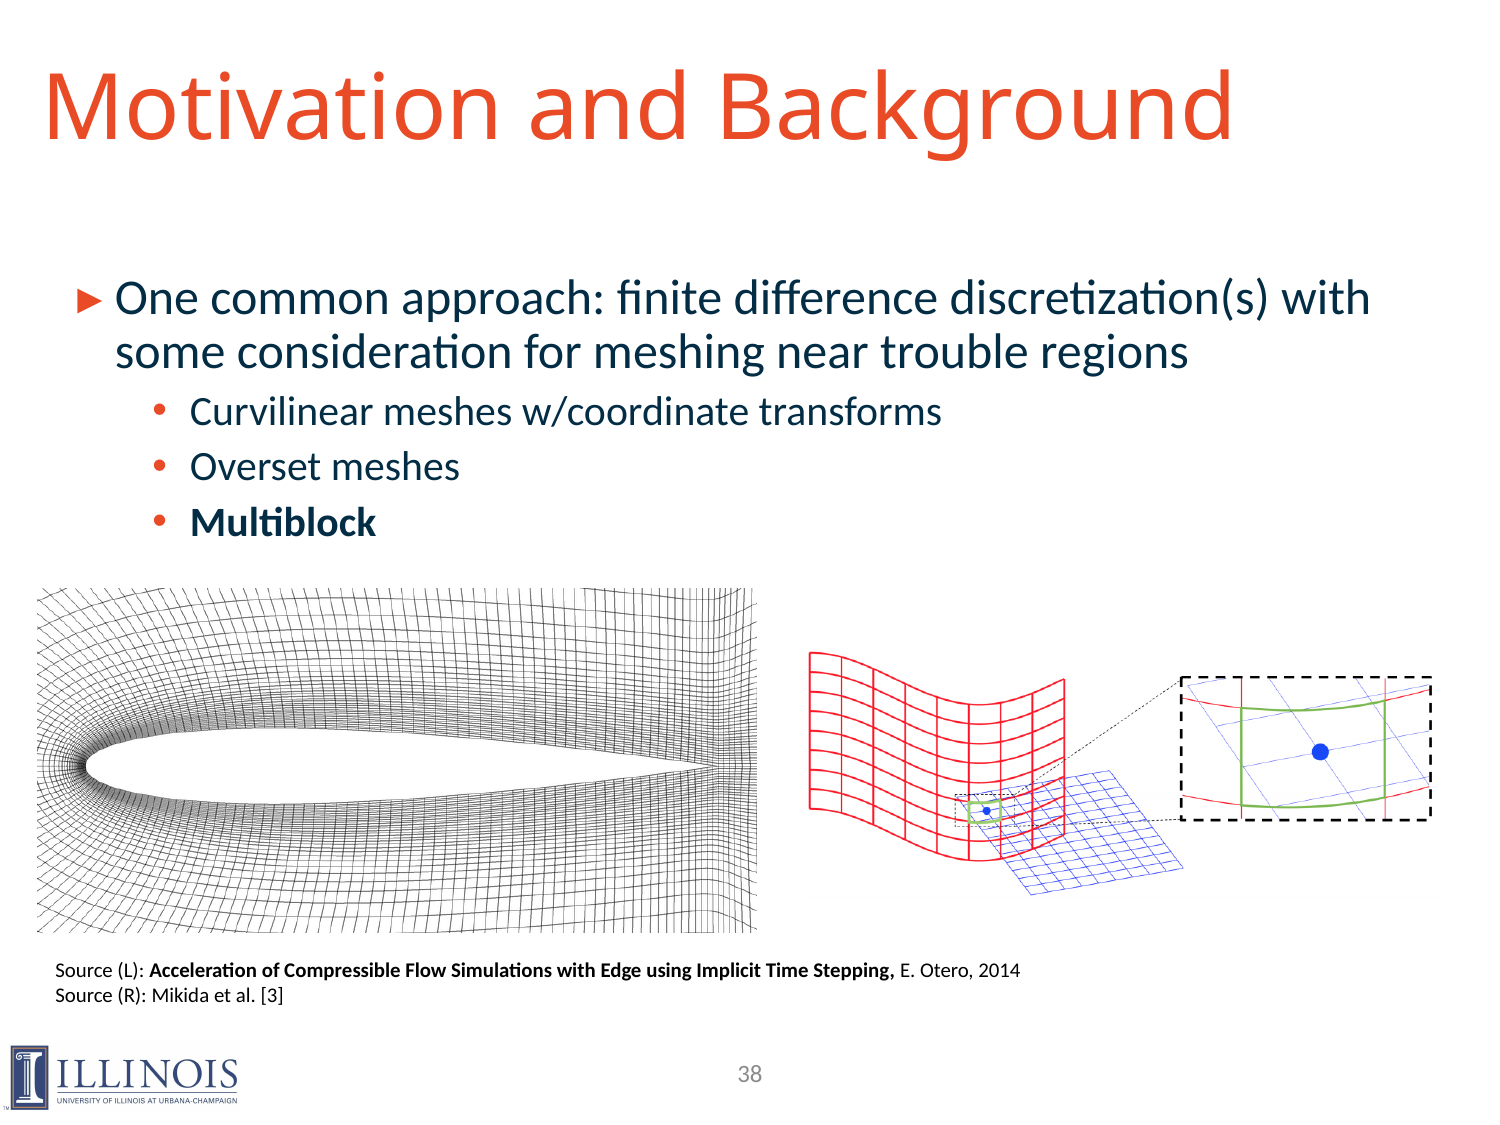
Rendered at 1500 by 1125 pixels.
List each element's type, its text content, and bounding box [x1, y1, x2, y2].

slide_number 38 [718, 1042, 782, 1103]
picture [37, 588, 757, 933]
picture [792, 643, 1443, 902]
text_box One common approach: finite difference discretization(s) with some consideration for meshing near trouble regions Curvilinear meshes w/coordinate transforms Overset meshes Multiblock [62, 182, 1407, 949]
picture [0, 1042, 241, 1113]
title Motivation and Background [26, 36, 1438, 183]
text_box Source (L): Acceleration of Compressible Flow Simulations with Edge using Implicit Time Stepping, E. Otero, 2014 Source (R): Mikida et al. [3] [40, 949, 1438, 1015]
